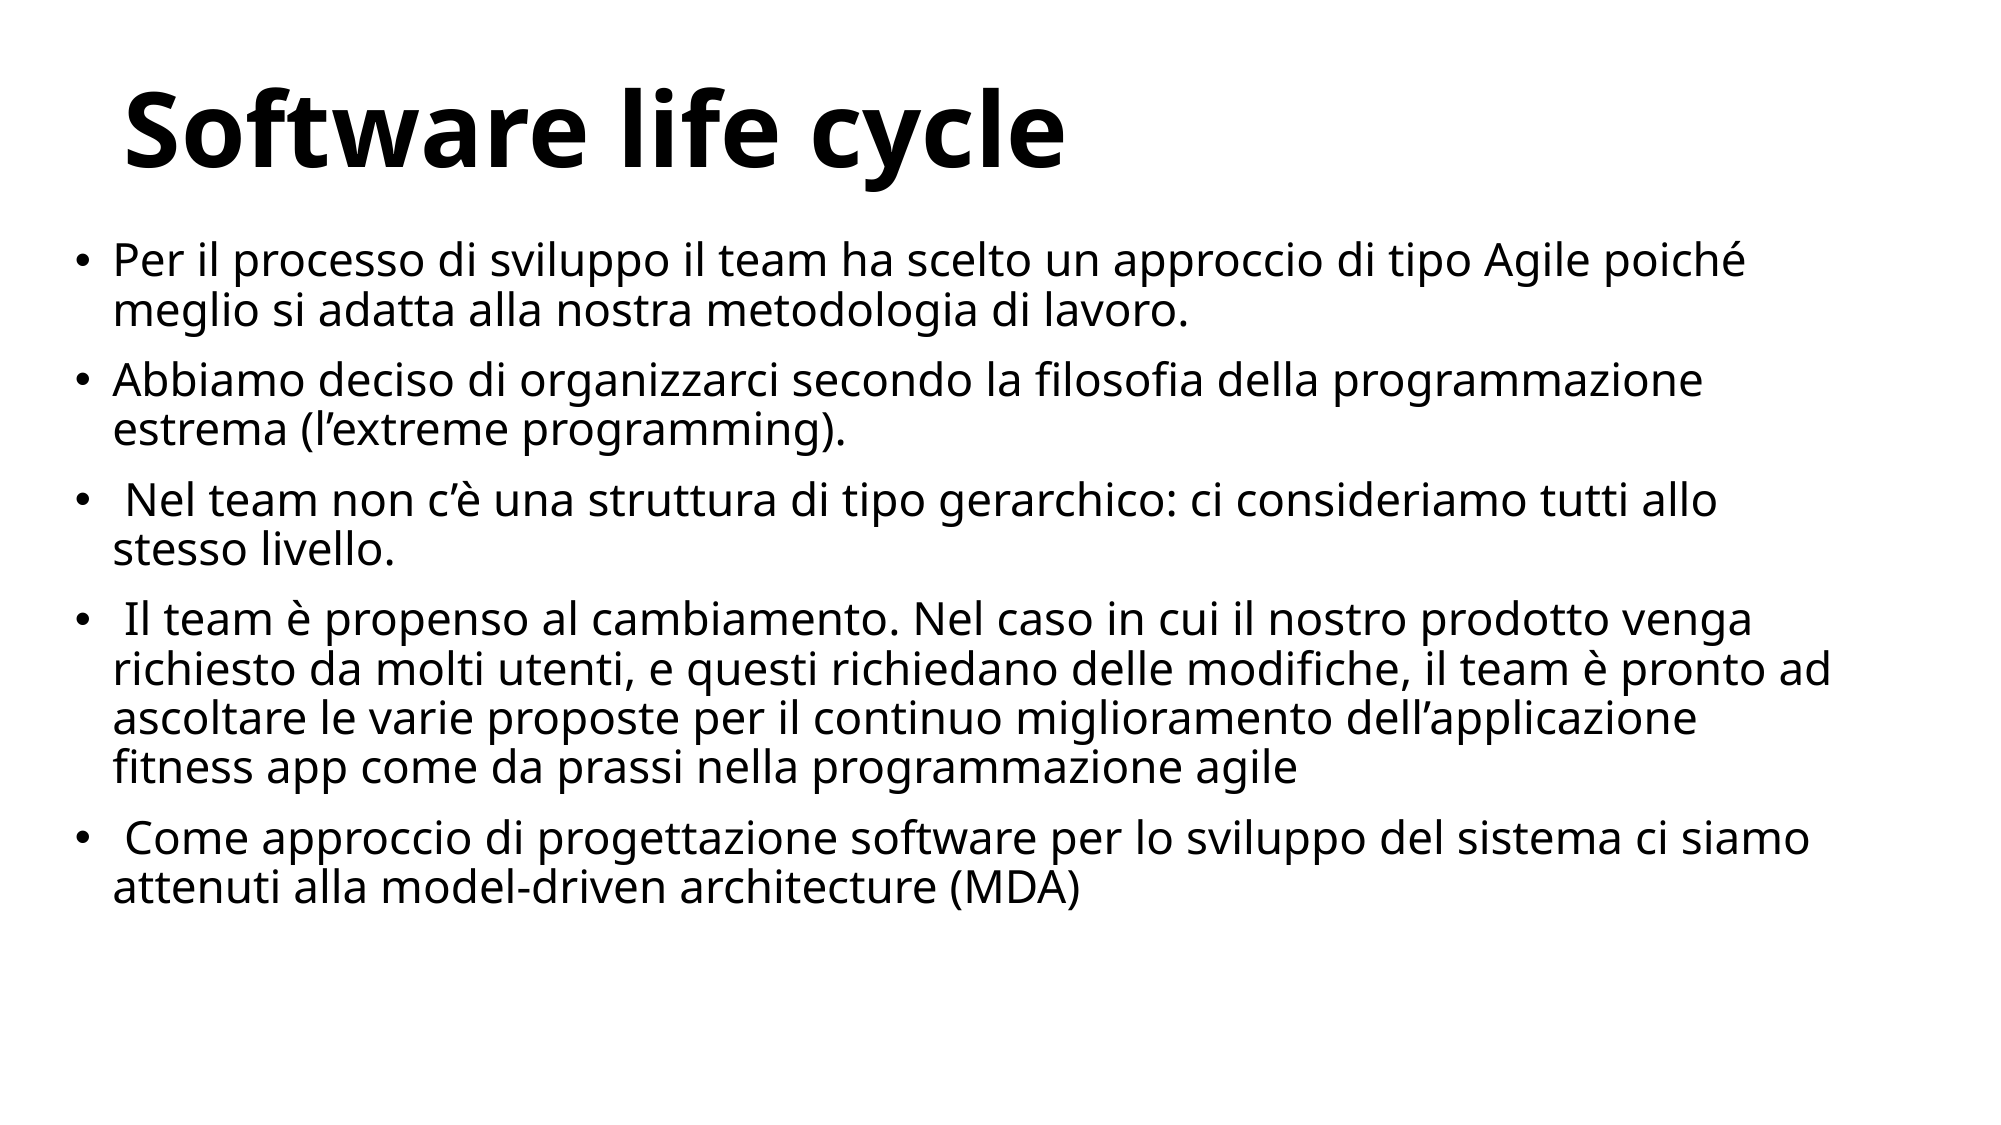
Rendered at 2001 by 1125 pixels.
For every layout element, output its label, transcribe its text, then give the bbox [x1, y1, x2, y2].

title Software life cycle [108, 59, 1863, 209]
list Per il processo di sviluppo il team ha scelto un approccio di tipo Agile poiché meglio si adatta alla nostra metodologia di lavoro. Abbiamo deciso di organizzarci secondo la filosofia della programmazione estrema (l’extreme programming). Nel team non c’è una struttura di tipo gerarchico: ci consideriamo tutti allo stesso livello. Il team è propenso al cambiamento. Nel caso in cui il nostro prodotto venga richiesto da molti utenti, e questi richiedano delle modifiche, il team è pronto ad ascoltare le varie proposte per il continuo miglioramento dell’applicazione fitness app come da prassi nella programmazione agile Come approccio di progettazione software per lo sviluppo del sistema ci siamo attenuti alla model-driven architecture (MDA) [59, 229, 1863, 1014]
